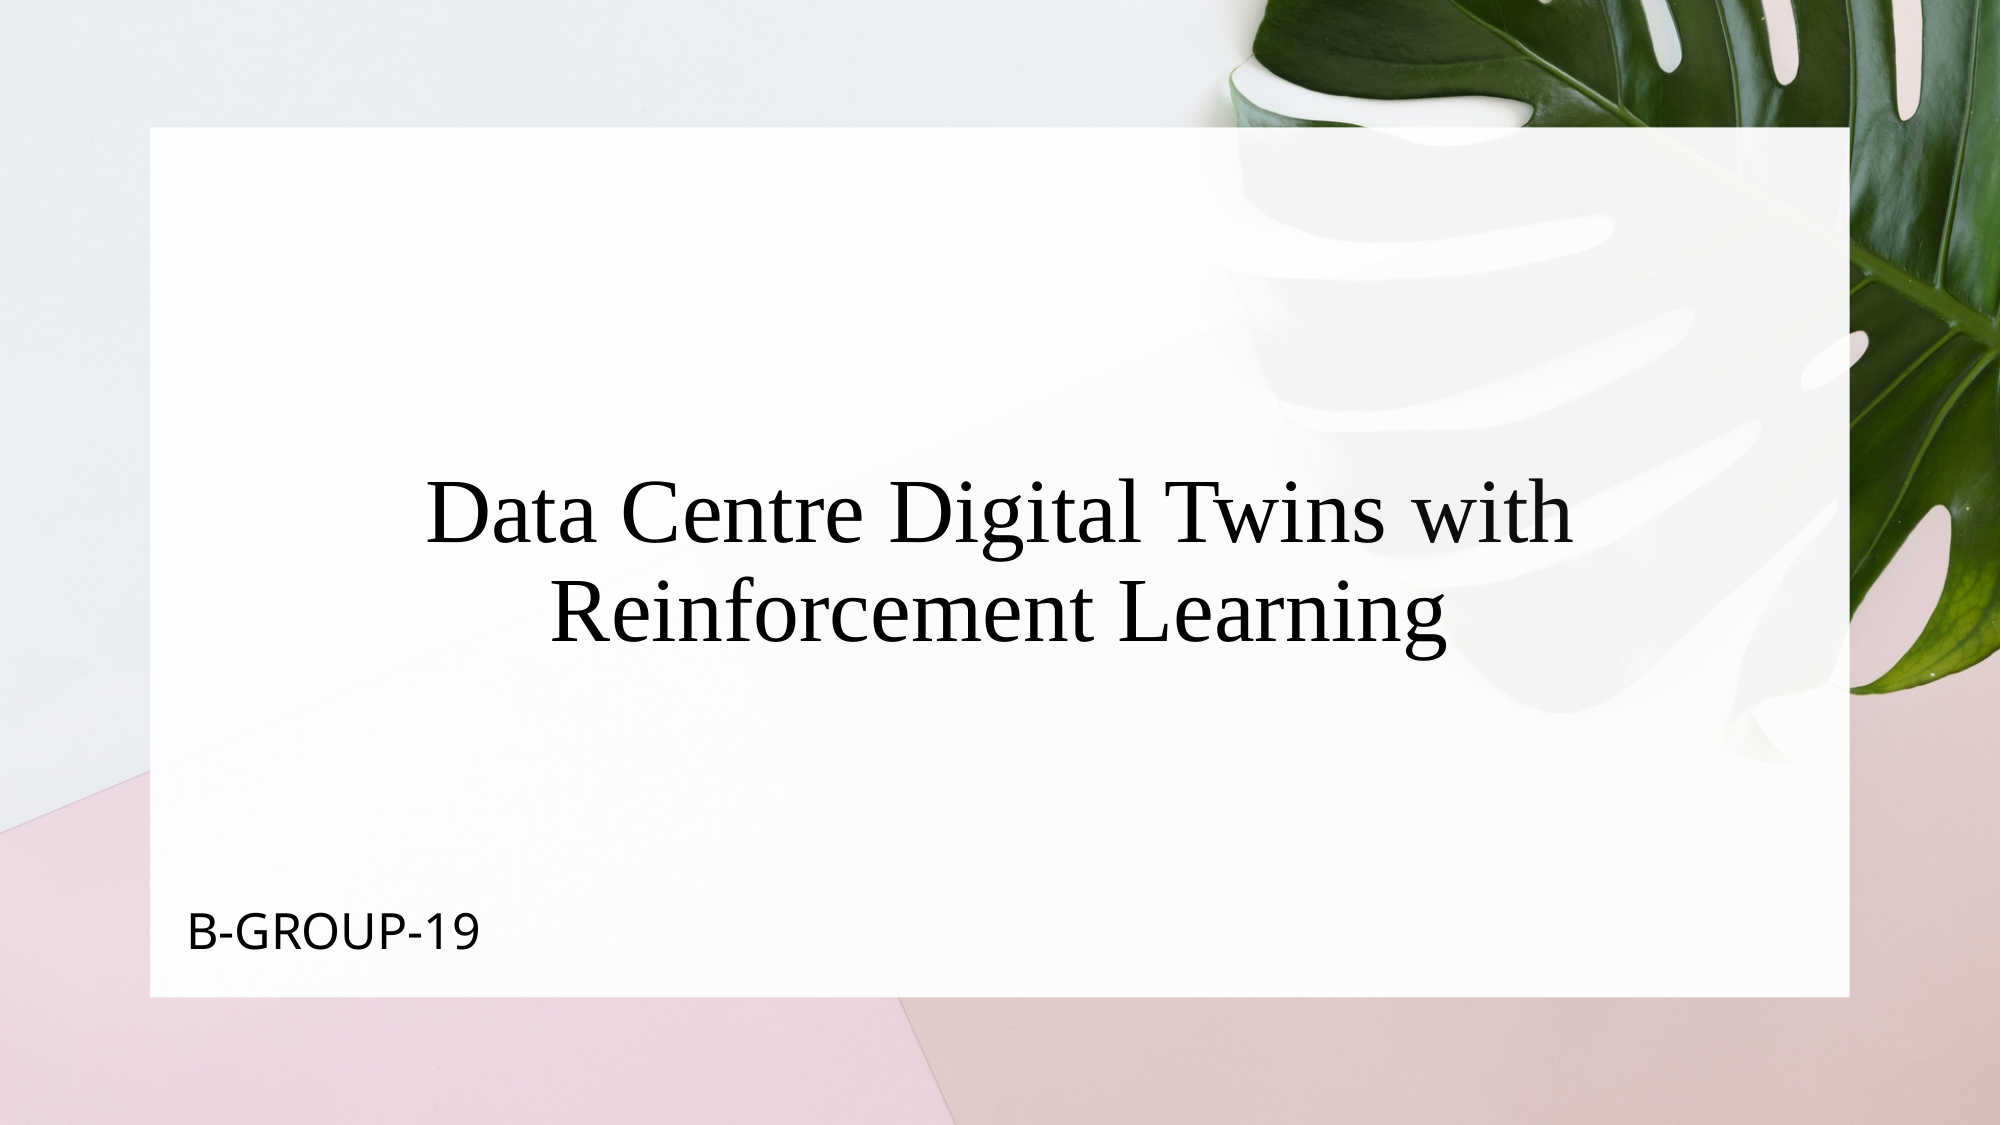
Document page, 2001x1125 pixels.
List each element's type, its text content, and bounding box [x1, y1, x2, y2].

title Data Centre Digital Twins with Reinforcement Learning [249, 375, 1750, 750]
picture [0, 0, 2000, 1125]
text_box B-GROUP-19 [171, 891, 496, 967]
